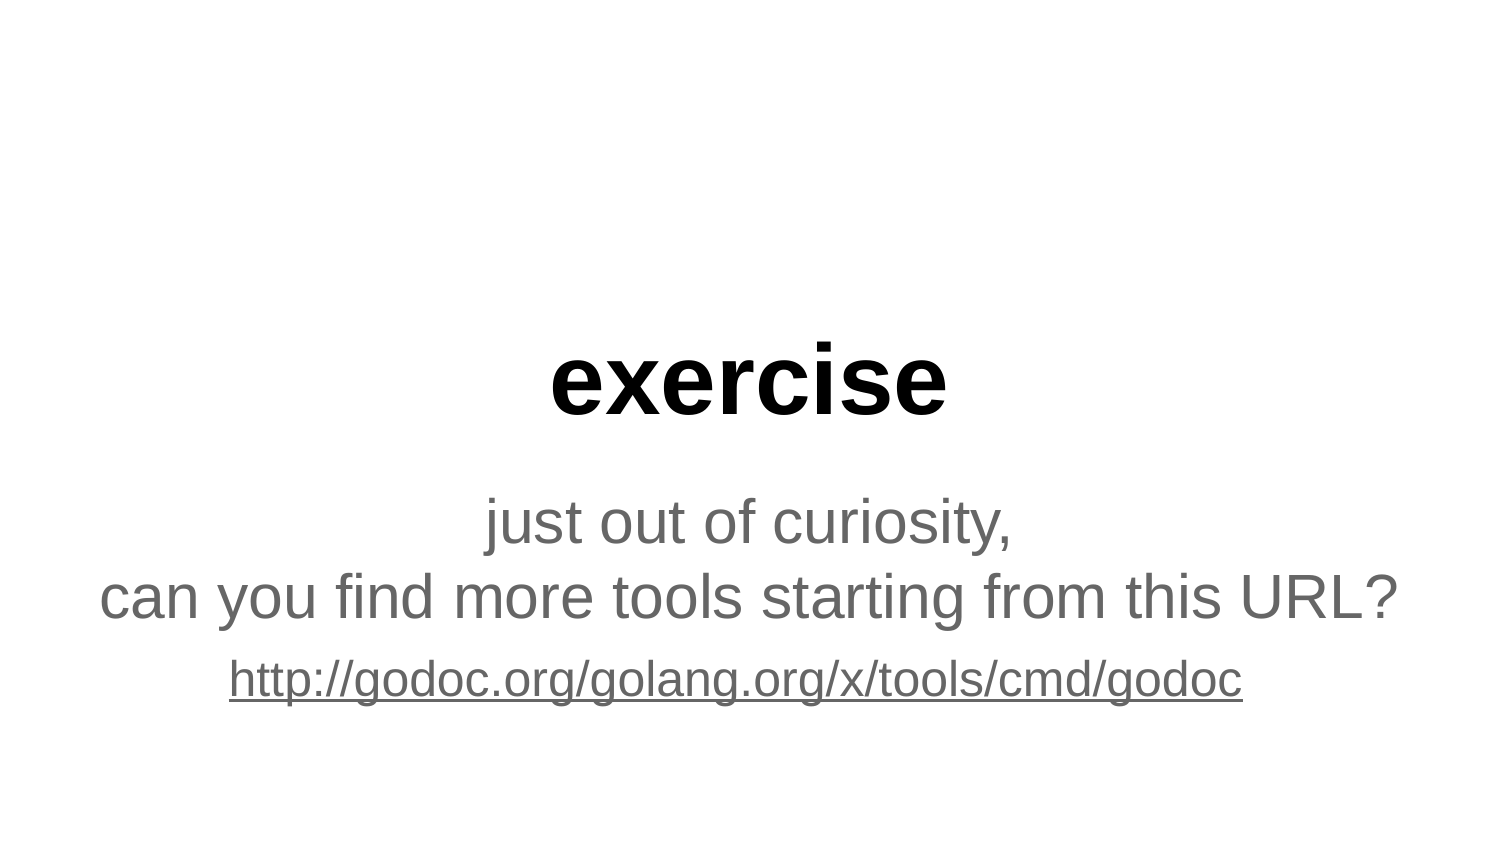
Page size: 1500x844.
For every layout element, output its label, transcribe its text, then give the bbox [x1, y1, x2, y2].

title exercise [112, 259, 1388, 450]
subtitle http://godoc.org/golang.org/x/tools/cmd/godoc [105, 631, 1381, 726]
subtitle just out of curiosity, can you find more tools starting from this URL? [0, 465, 1500, 760]
